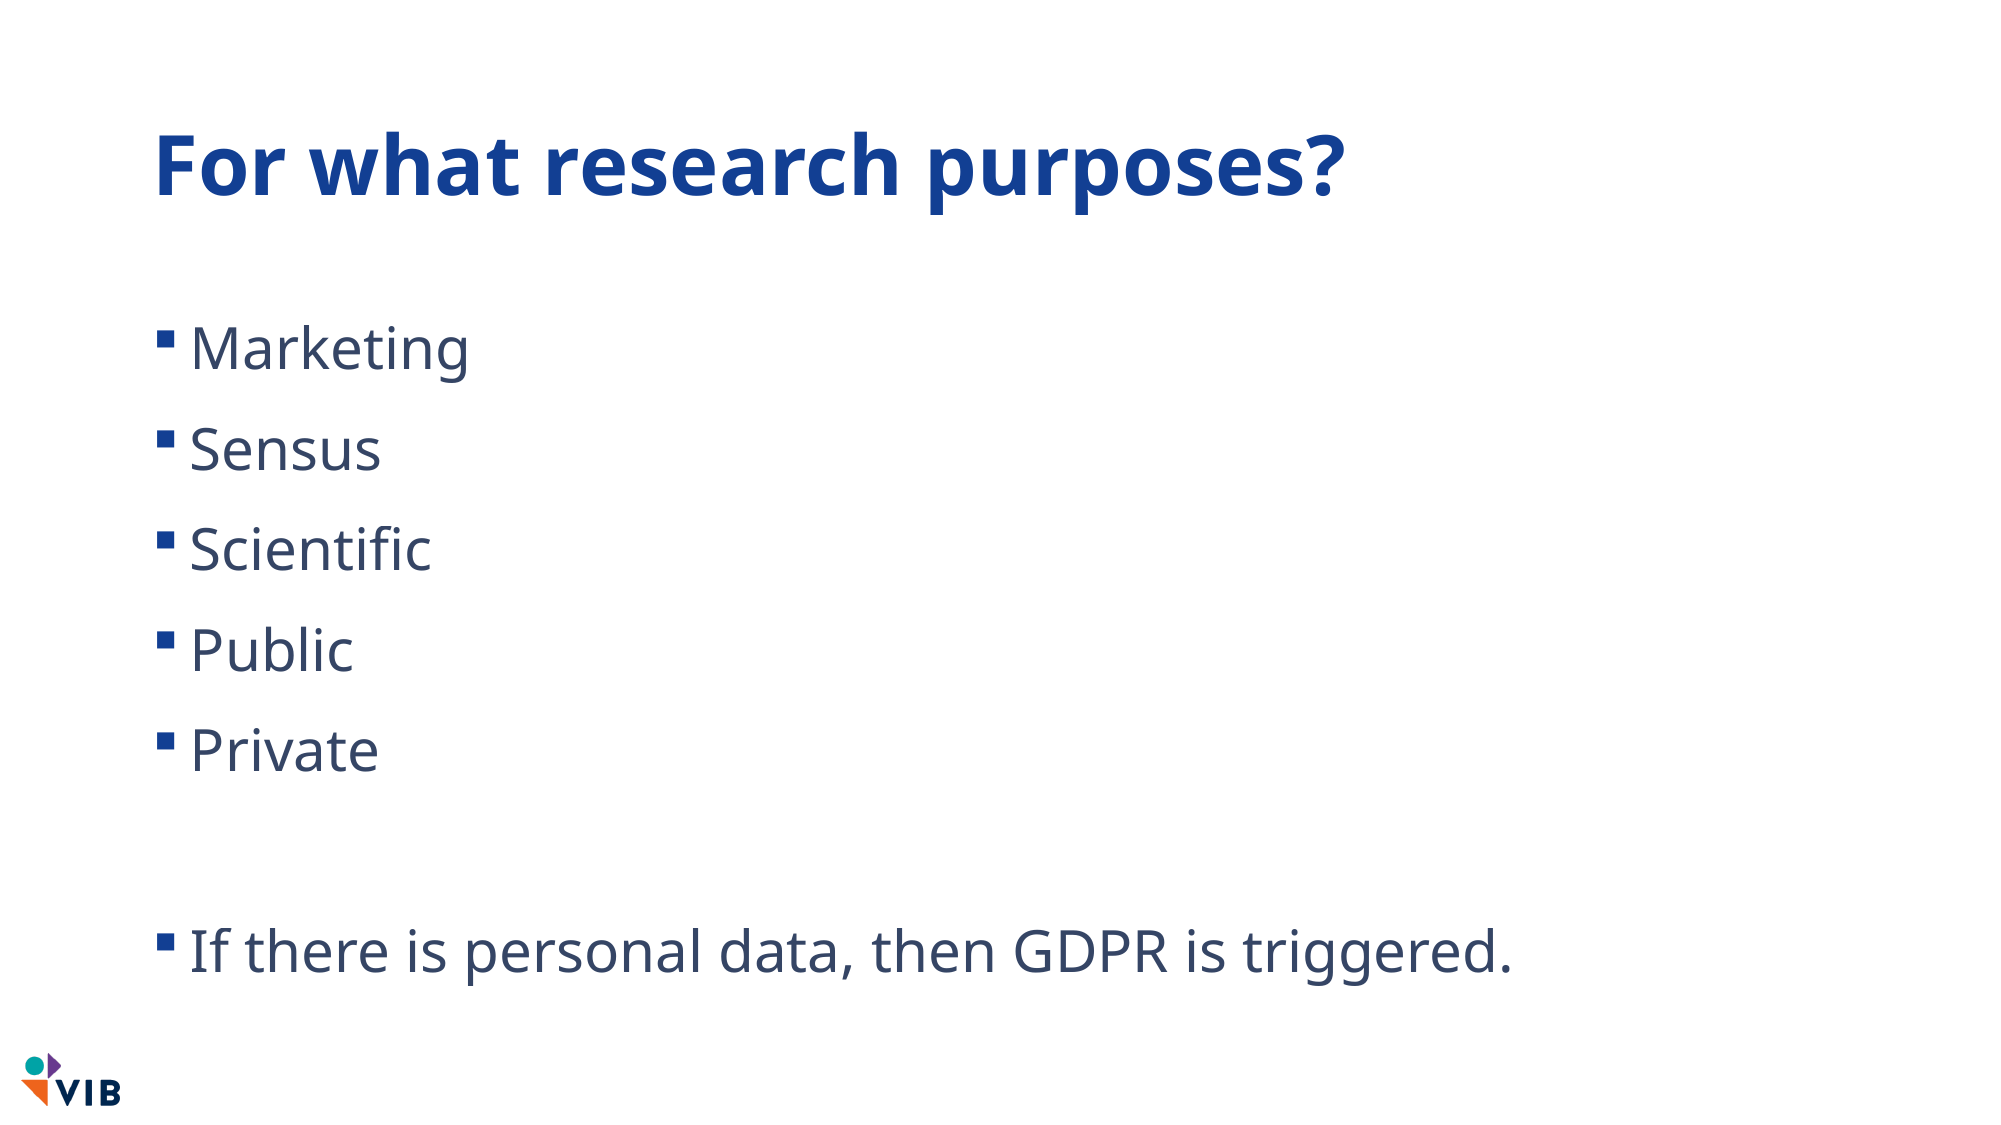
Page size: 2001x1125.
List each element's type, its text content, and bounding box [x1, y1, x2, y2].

picture [21, 1053, 120, 1106]
title For what research purposes? [137, 59, 1863, 278]
list Marketing Sensus Scientific Public Private If there is personal data, then GDPR is triggered. [137, 294, 1863, 1066]
